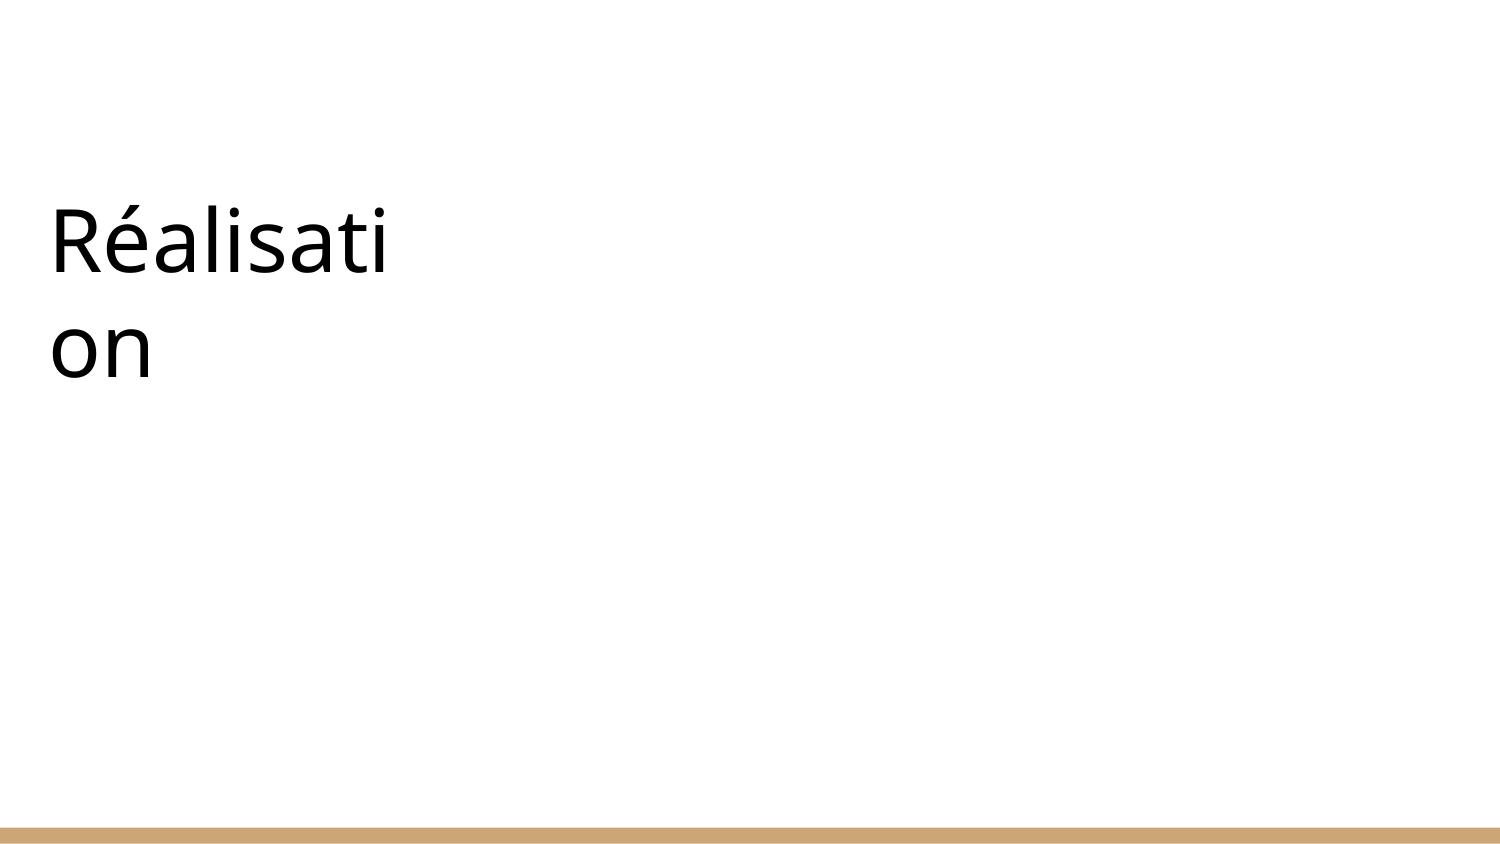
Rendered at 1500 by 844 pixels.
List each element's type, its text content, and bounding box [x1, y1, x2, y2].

title Réalisation [33, 275, 422, 410]
